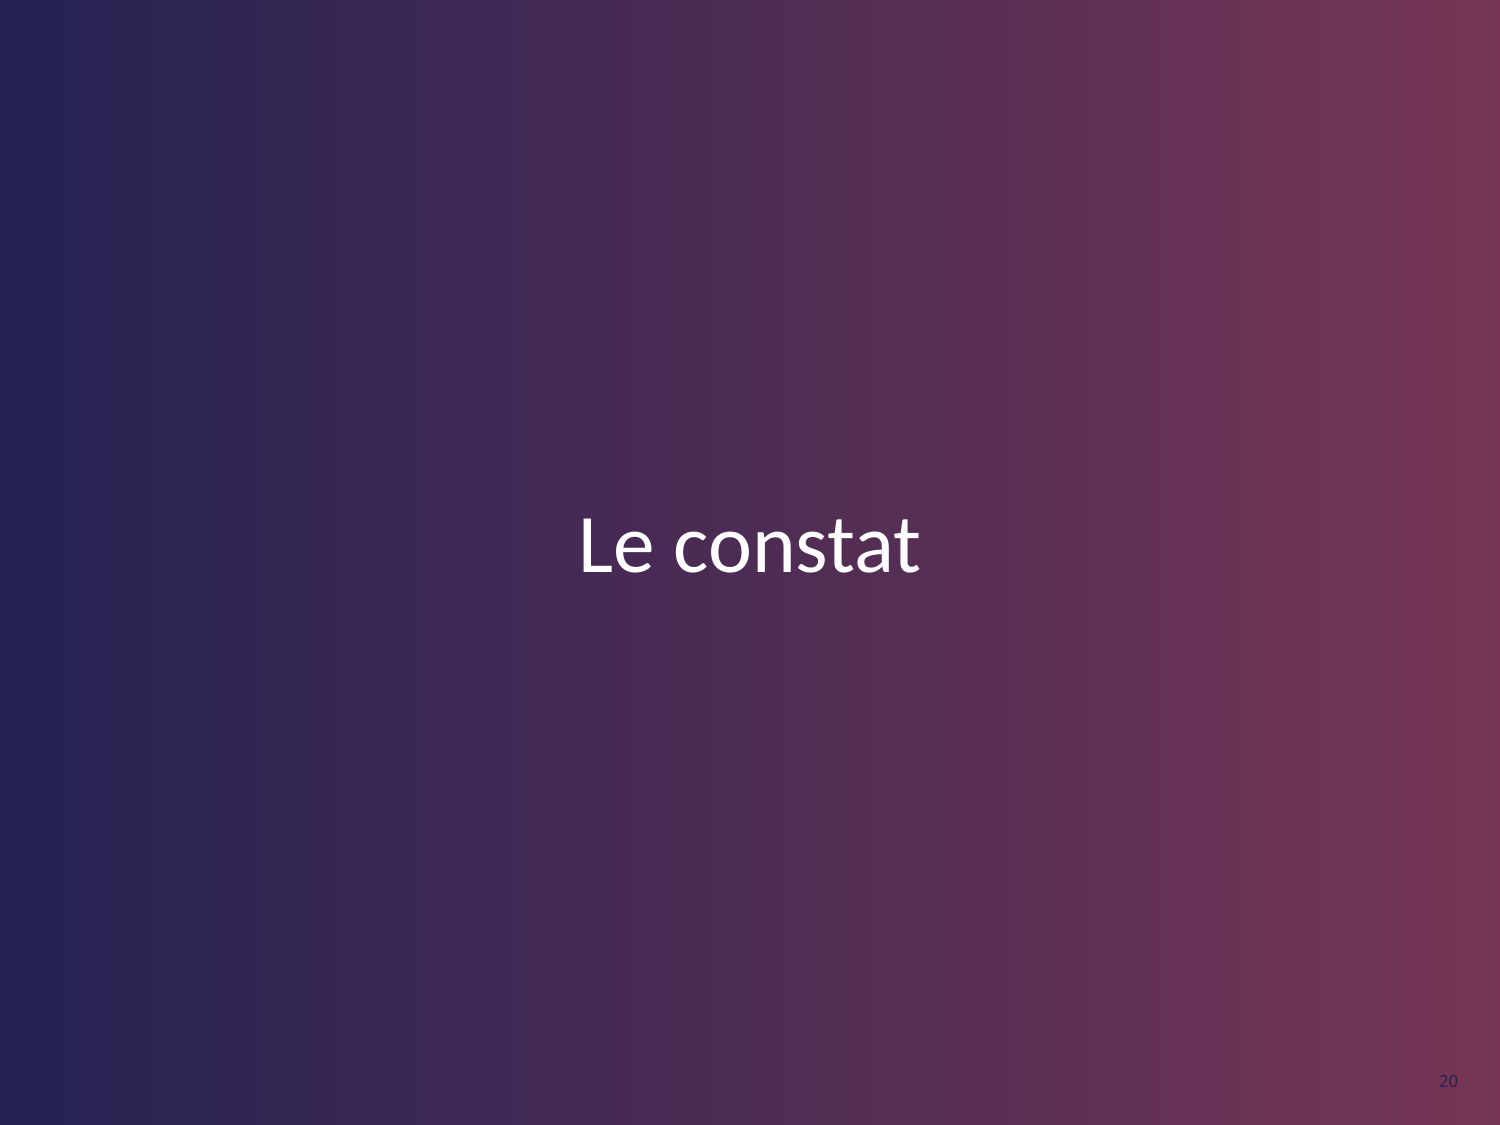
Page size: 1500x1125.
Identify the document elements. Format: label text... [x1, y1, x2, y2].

title Le constat [256, 439, 1244, 652]
